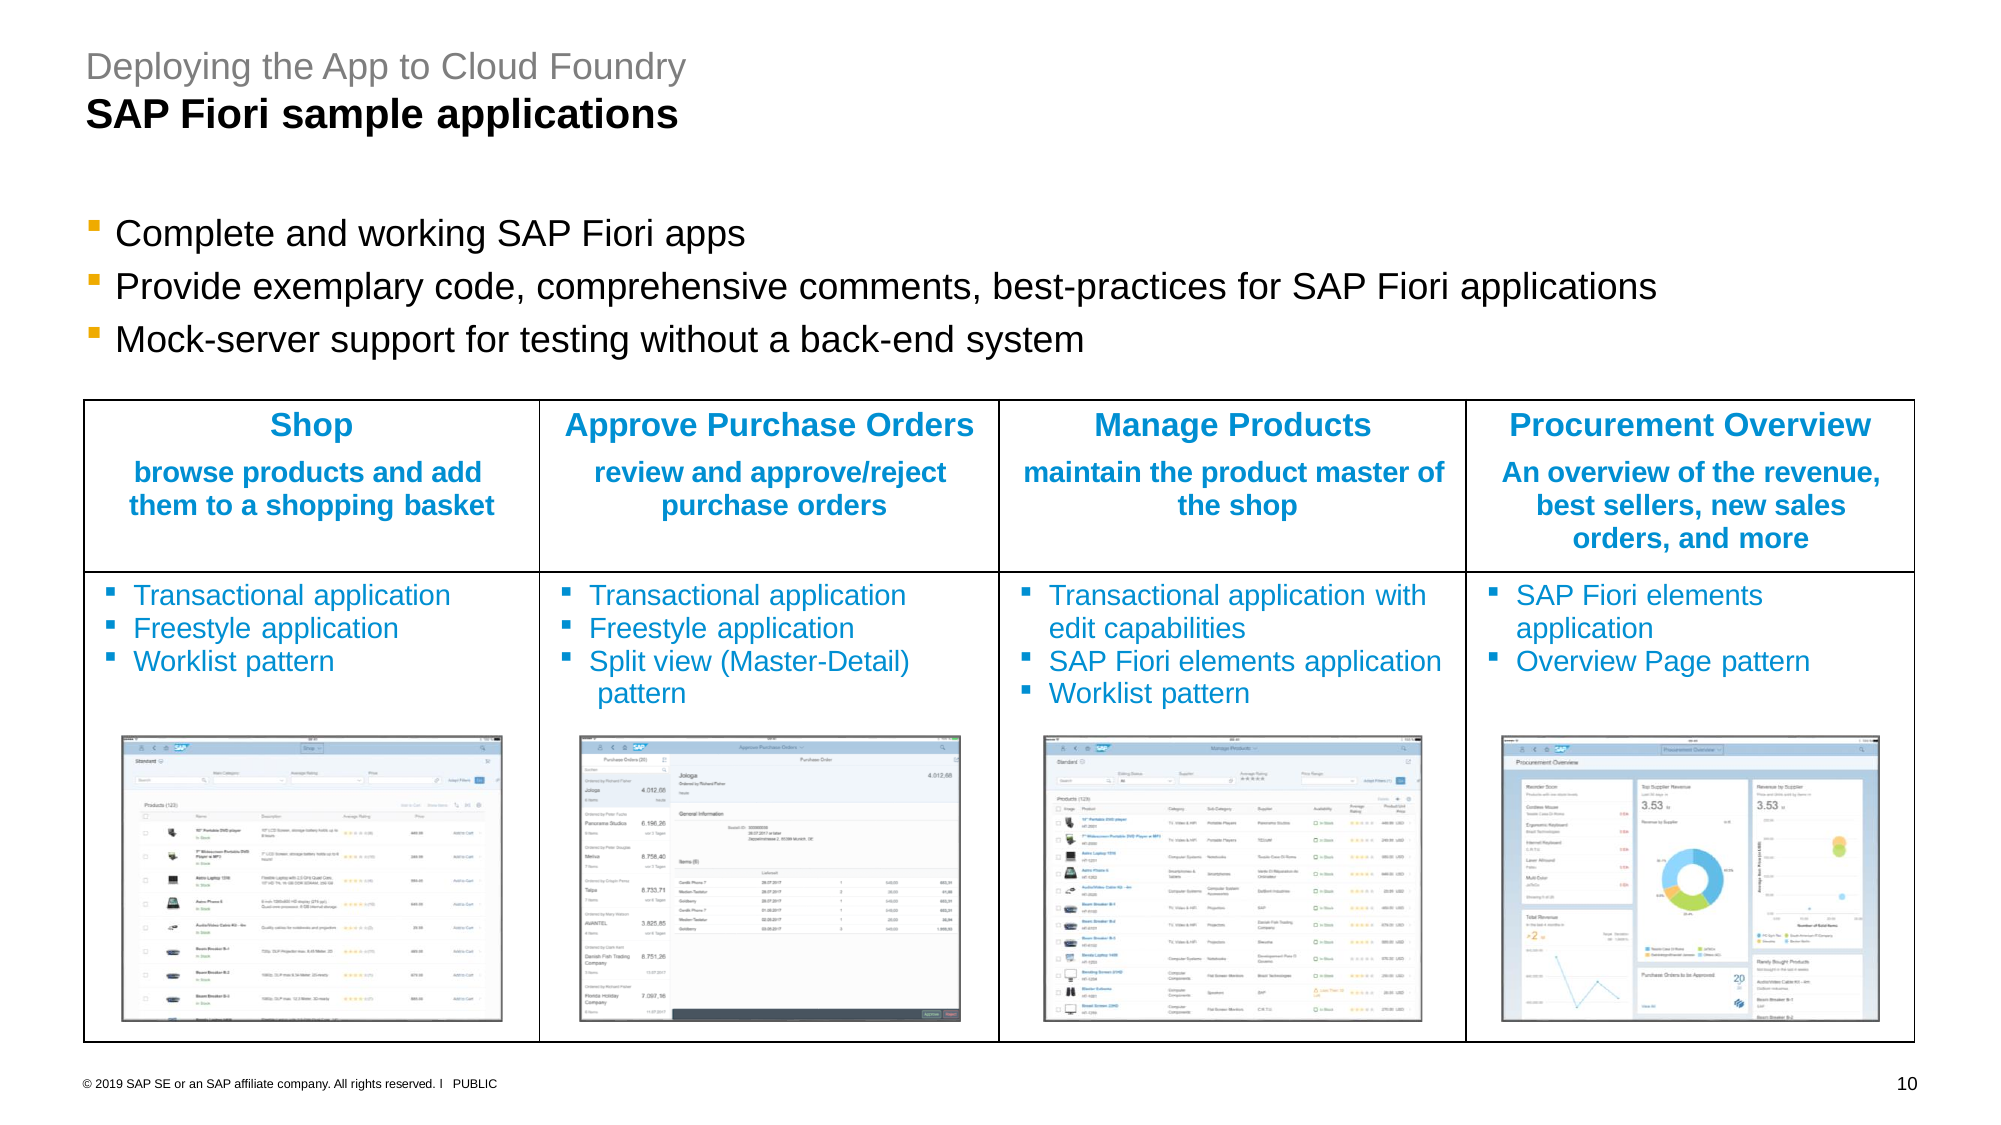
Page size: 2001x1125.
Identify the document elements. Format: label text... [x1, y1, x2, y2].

text_box [1501, 735, 1880, 1022]
table_cell SAP Fiori elements application Overview Page pattern [1467, 573, 1914, 1041]
text_box Complete and working SAP Fiori apps Provide exemplary code, comprehensive comments, best-practices for SAP Fiori applications Mock-server support for testing without a back-end system [83, 198, 1664, 361]
table_header Shop browse products and add them to a shopping basket [85, 401, 539, 571]
table_cell Transactional application Freestyle application Worklist pattern [85, 573, 539, 1041]
text_box [579, 735, 961, 1022]
title Deploying the App to Cloud Foundry SAP Fiori sample applications [83, 39, 690, 230]
table_header Approve Purchase Orders review and approve/reject purchase orders [540, 401, 998, 571]
text_box 10 [1890, 1071, 1925, 1095]
table_cell Transactional application Freestyle application Split view (Master-Detail) pattern [540, 573, 998, 1041]
text_box [1043, 735, 1423, 1022]
footer © 2019 SAP SE or an SAP affiliate company. All rights reserved. ǀ PUBLIC [80, 1075, 509, 1125]
text_box [121, 735, 503, 1022]
table_header Manage Products maintain the product master of the shop [1000, 401, 1465, 571]
table_cell Transactional application with edit capabilities SAP Fiori elements application Worklist pattern [1000, 573, 1465, 1041]
table_header Procurement Overview An overview of the revenue, best sellers, new sales orders, and more [1467, 401, 1914, 571]
